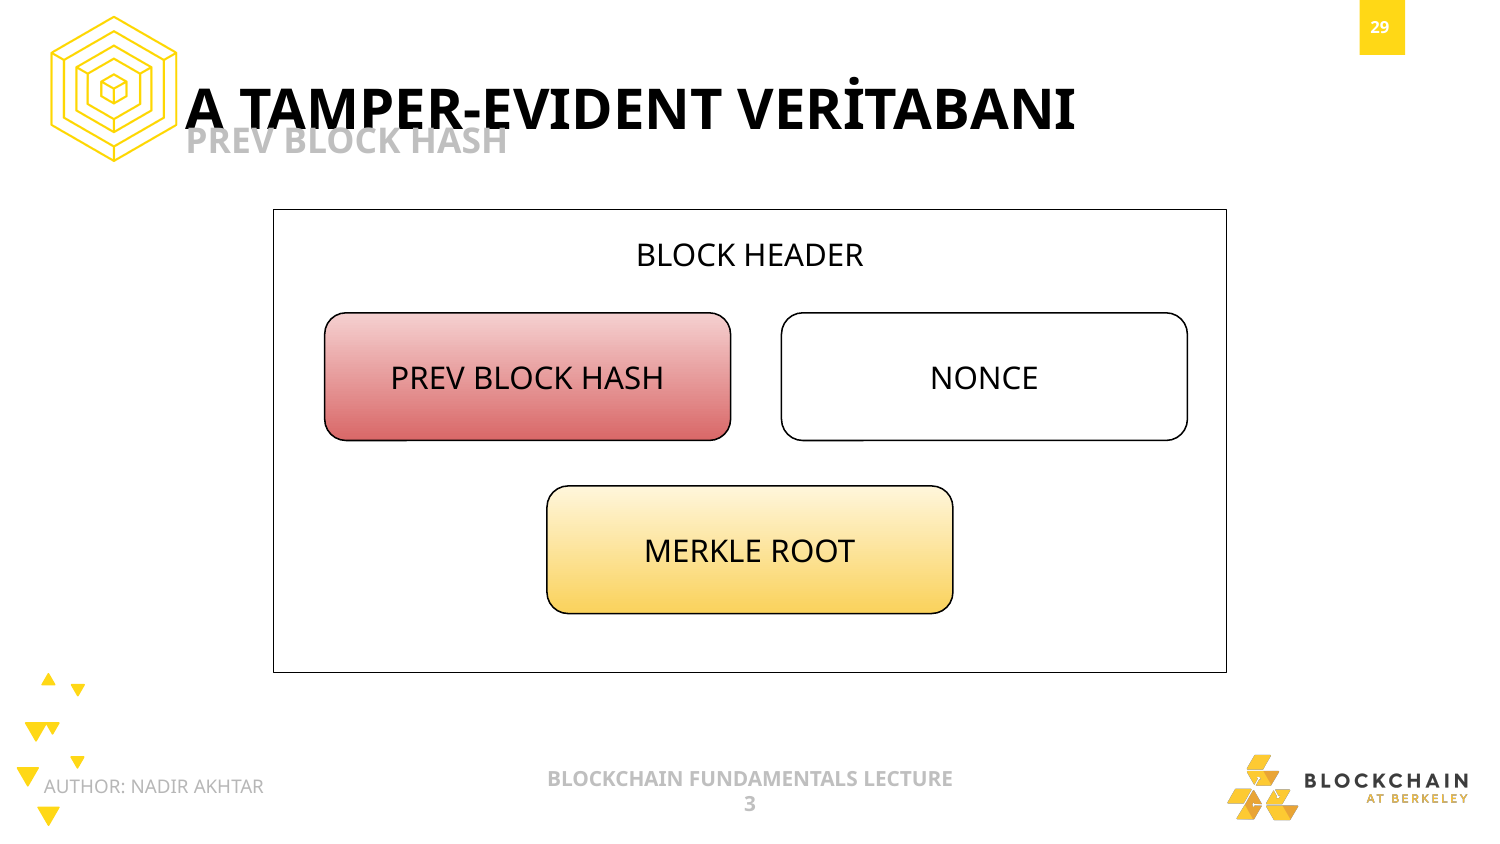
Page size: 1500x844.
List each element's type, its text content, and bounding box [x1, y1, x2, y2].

text_box PREV BLOCK HASH [179, 108, 843, 171]
text_box MERKLE ROOT [546, 485, 953, 614]
text_box BLOCKCHAIN FUNDAMENTALS LECTURE 3 [536, 747, 964, 834]
picture [17, 0, 201, 183]
text_box A TAMPER-EVIDENT VERİTABANI [179, 66, 1378, 129]
text_box PREV BLOCK HASH [324, 312, 731, 441]
text_box BLOCK HEADER [273, 209, 1227, 673]
text_box NONCE [781, 312, 1188, 441]
text_box AUTHOR: NADIR AKHTAR [38, 747, 369, 834]
picture [1213, 740, 1489, 837]
